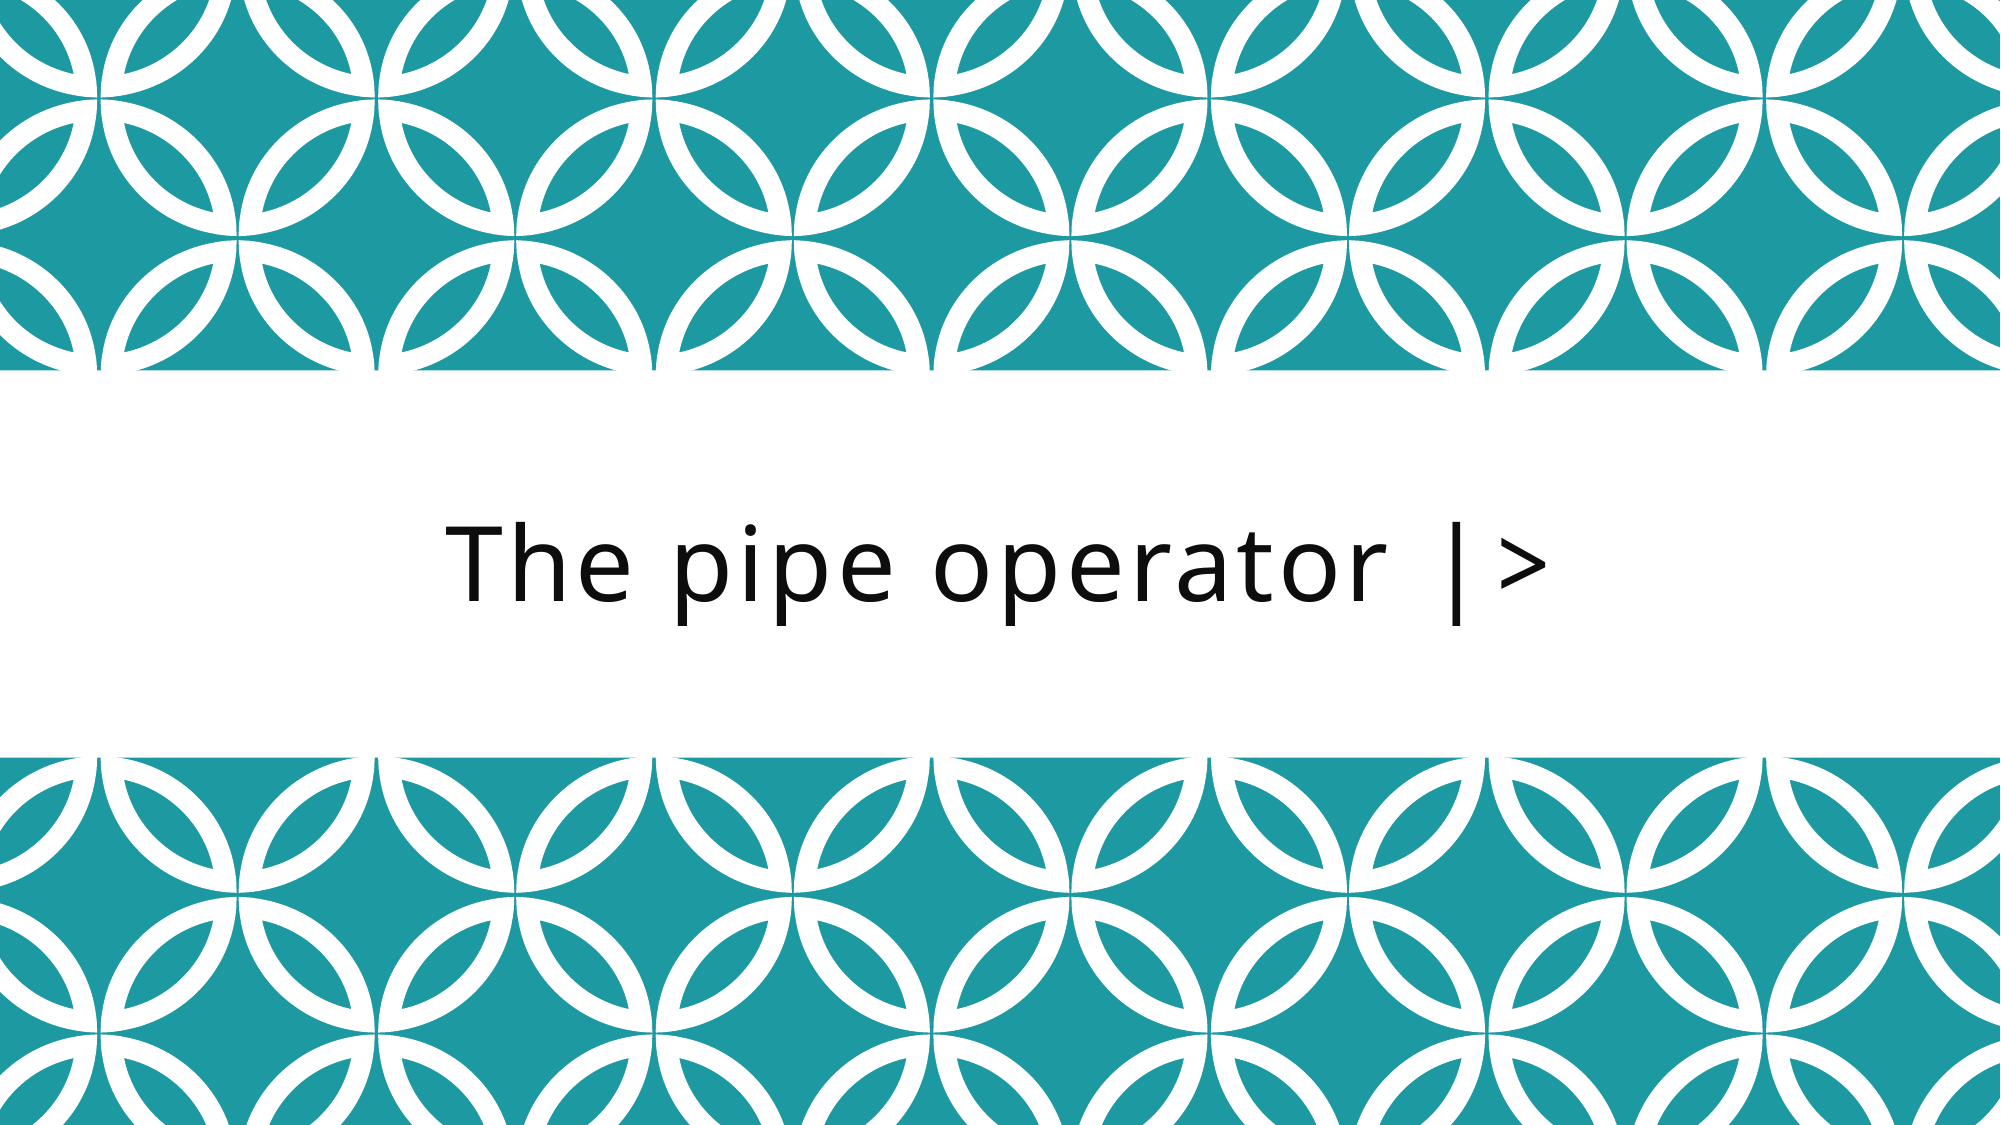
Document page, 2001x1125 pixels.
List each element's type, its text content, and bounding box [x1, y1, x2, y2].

title The pipe operator |> [82, 451, 1918, 692]
